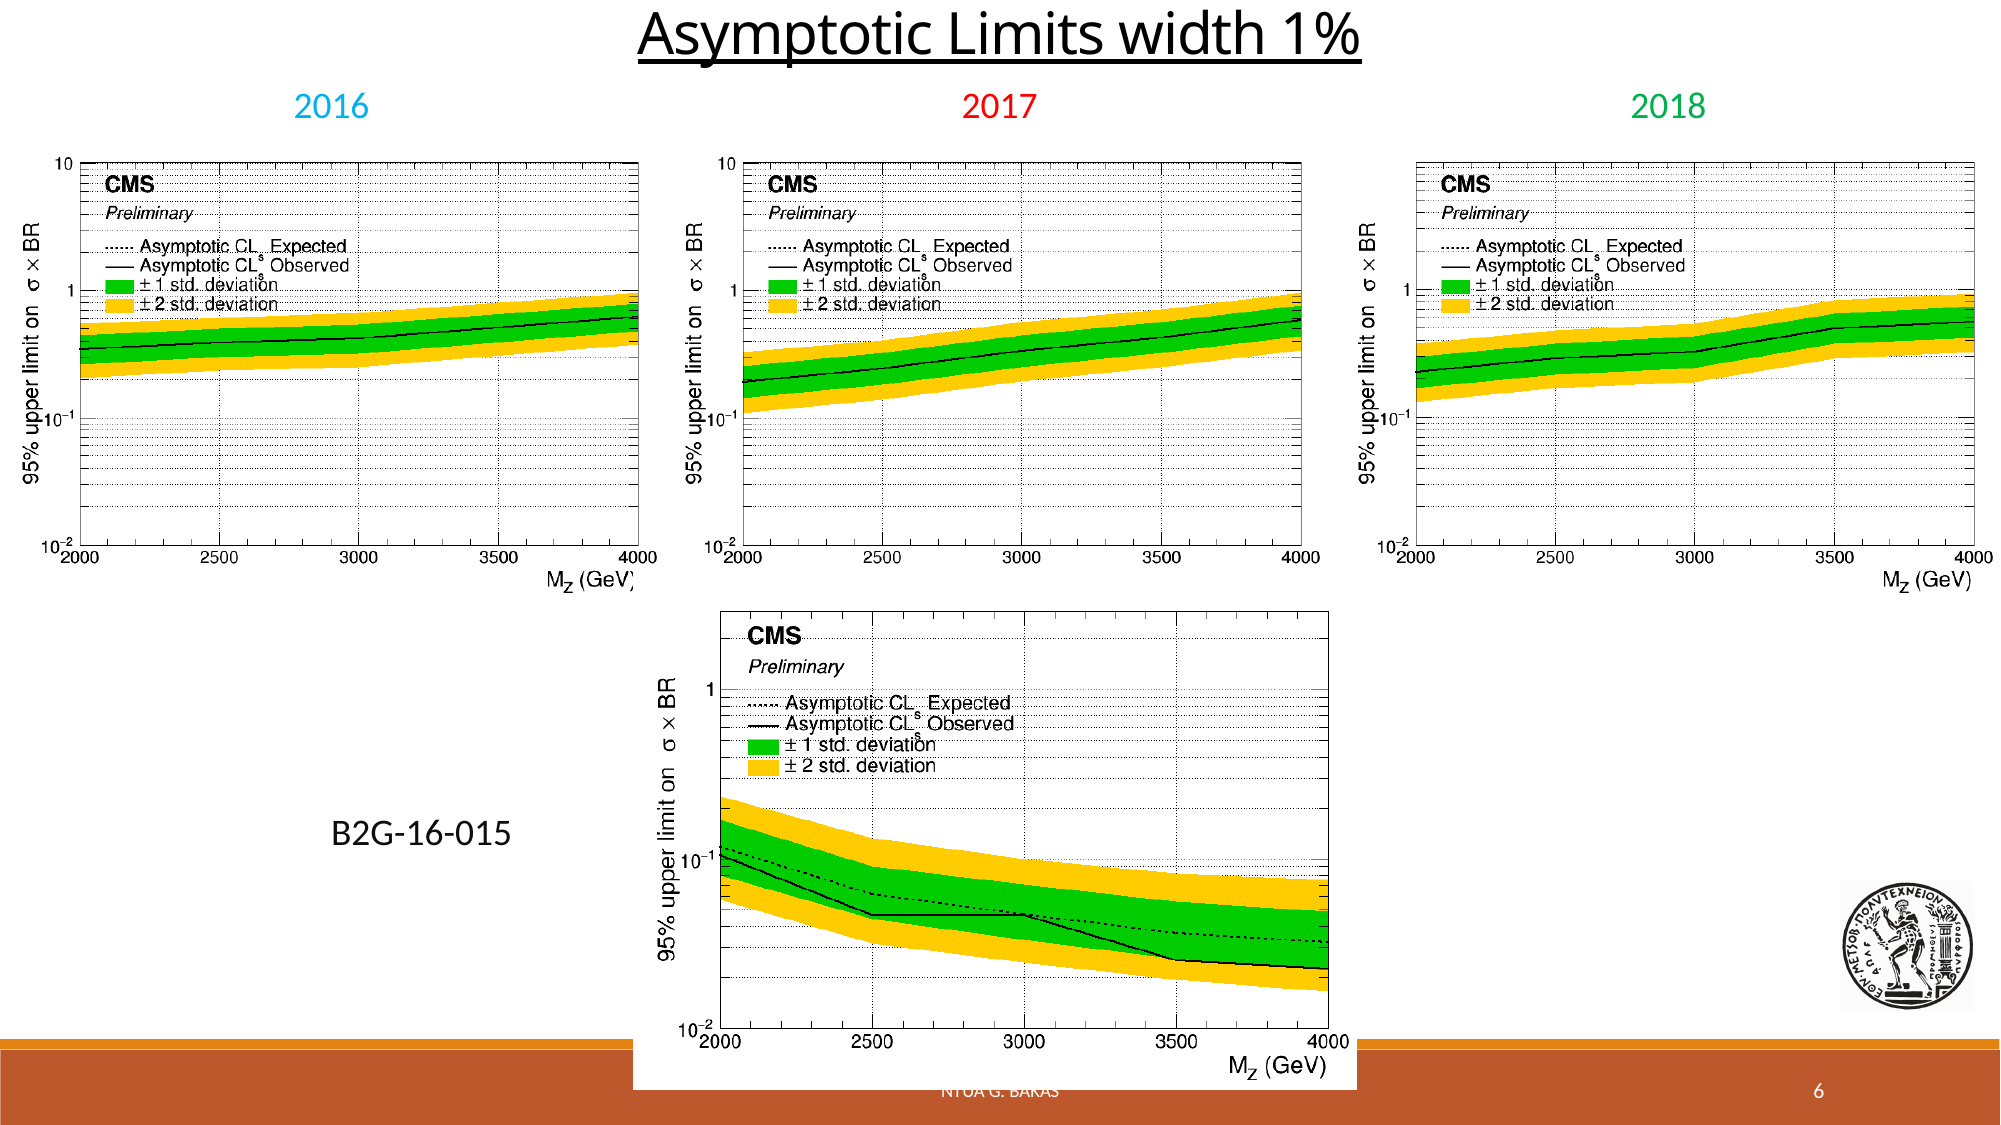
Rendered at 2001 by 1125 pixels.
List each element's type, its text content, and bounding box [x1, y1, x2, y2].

picture [1839, 880, 1975, 1012]
footer NTUA G. Bakas [604, 1059, 1396, 1120]
text_box 2017 [888, 73, 1111, 121]
picture [0, 124, 2000, 1091]
text_box Asymptotic Limits width 1% [136, 0, 1863, 75]
text_box 2016 [220, 73, 443, 121]
text_box B2G-16-015 [310, 800, 533, 861]
text_box 2018 [1557, 73, 1779, 121]
slide_number 6 [1624, 1059, 1840, 1120]
